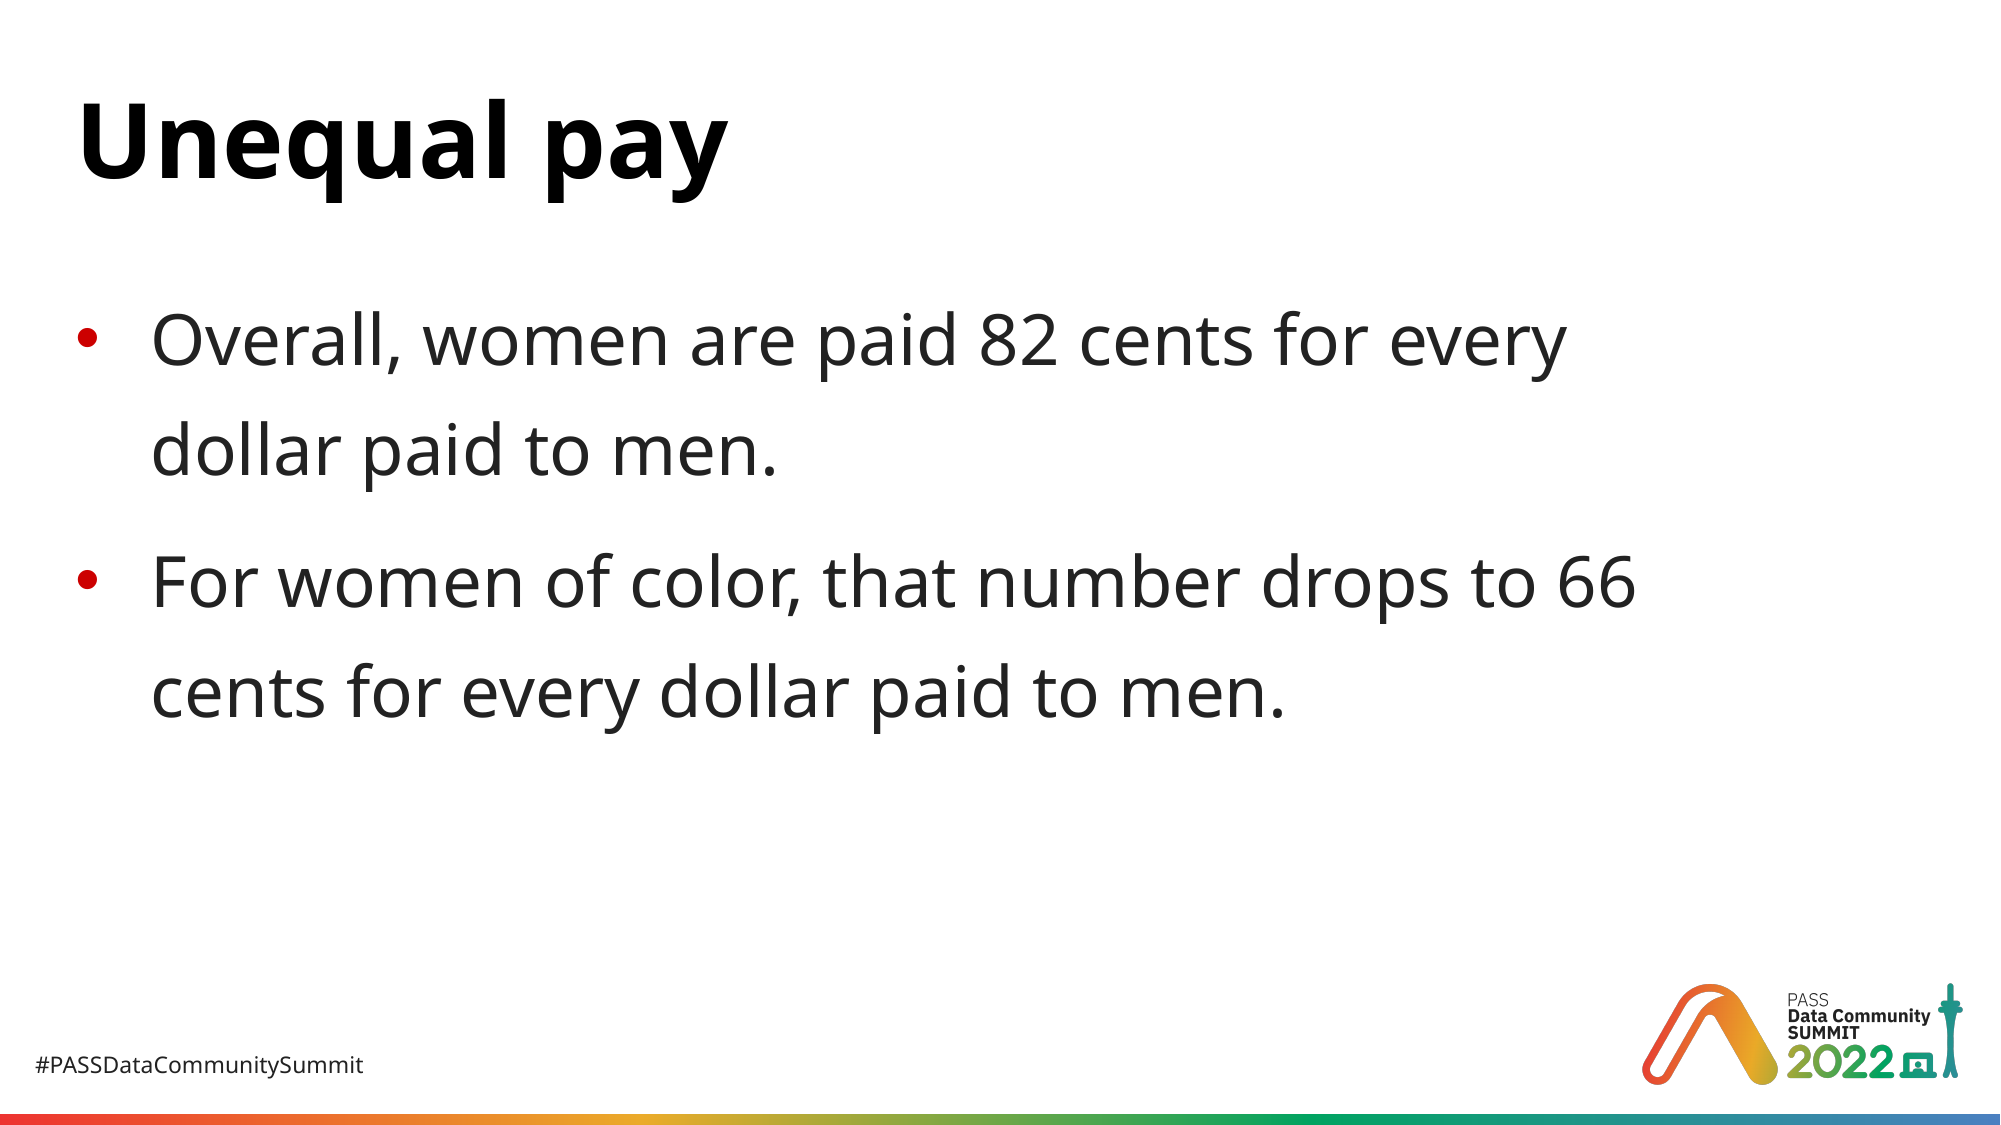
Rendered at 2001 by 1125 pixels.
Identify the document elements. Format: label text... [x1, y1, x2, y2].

picture [0, 1114, 2000, 1125]
title Unequal pay [60, 80, 1606, 299]
list Overall, women are paid 82 cents for every dollar paid to men. For women of color, that number drops to 66 cents for every dollar paid to men. [60, 261, 1786, 976]
picture [1642, 983, 1963, 1085]
